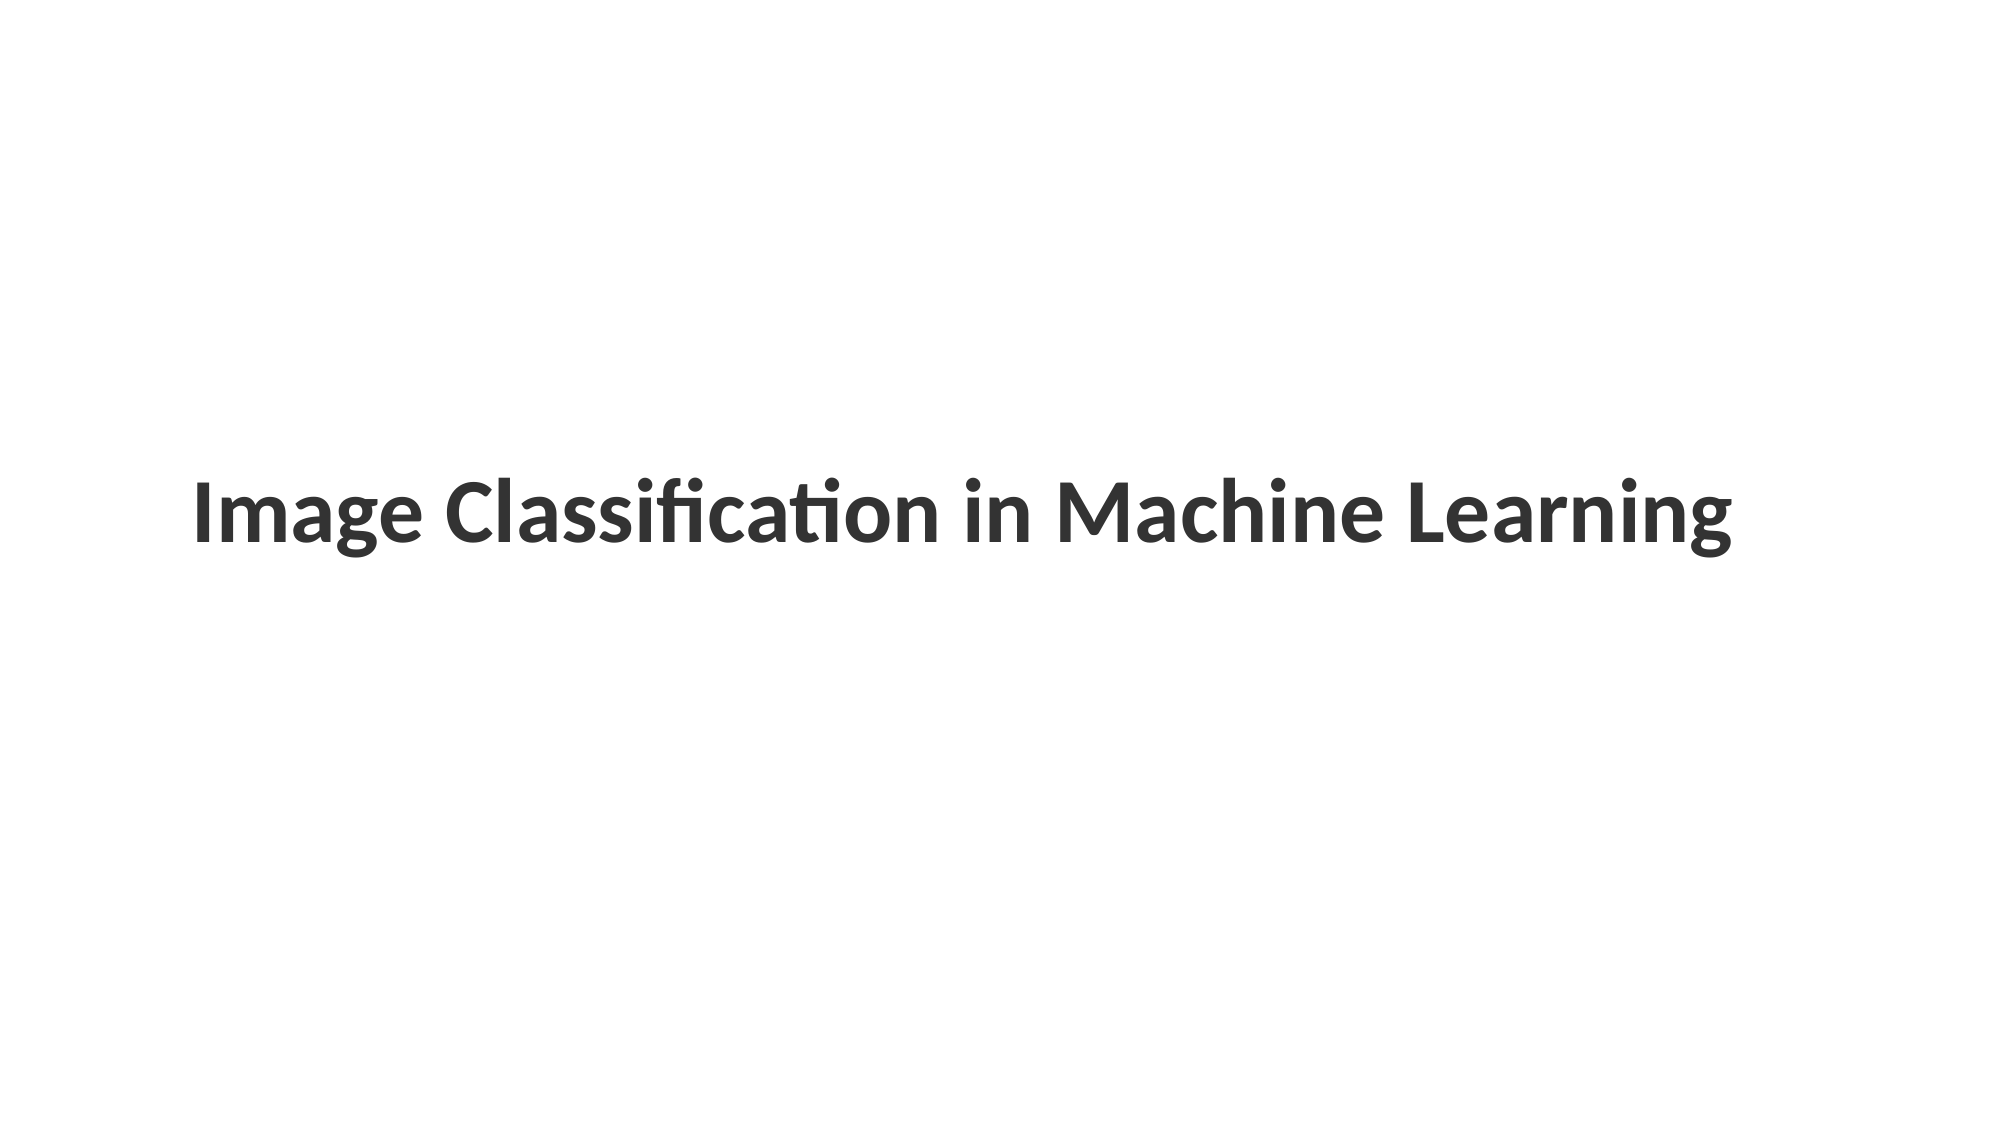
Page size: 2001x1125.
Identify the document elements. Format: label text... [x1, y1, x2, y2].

title Image Classification in Machine Learning [176, 403, 1902, 622]
